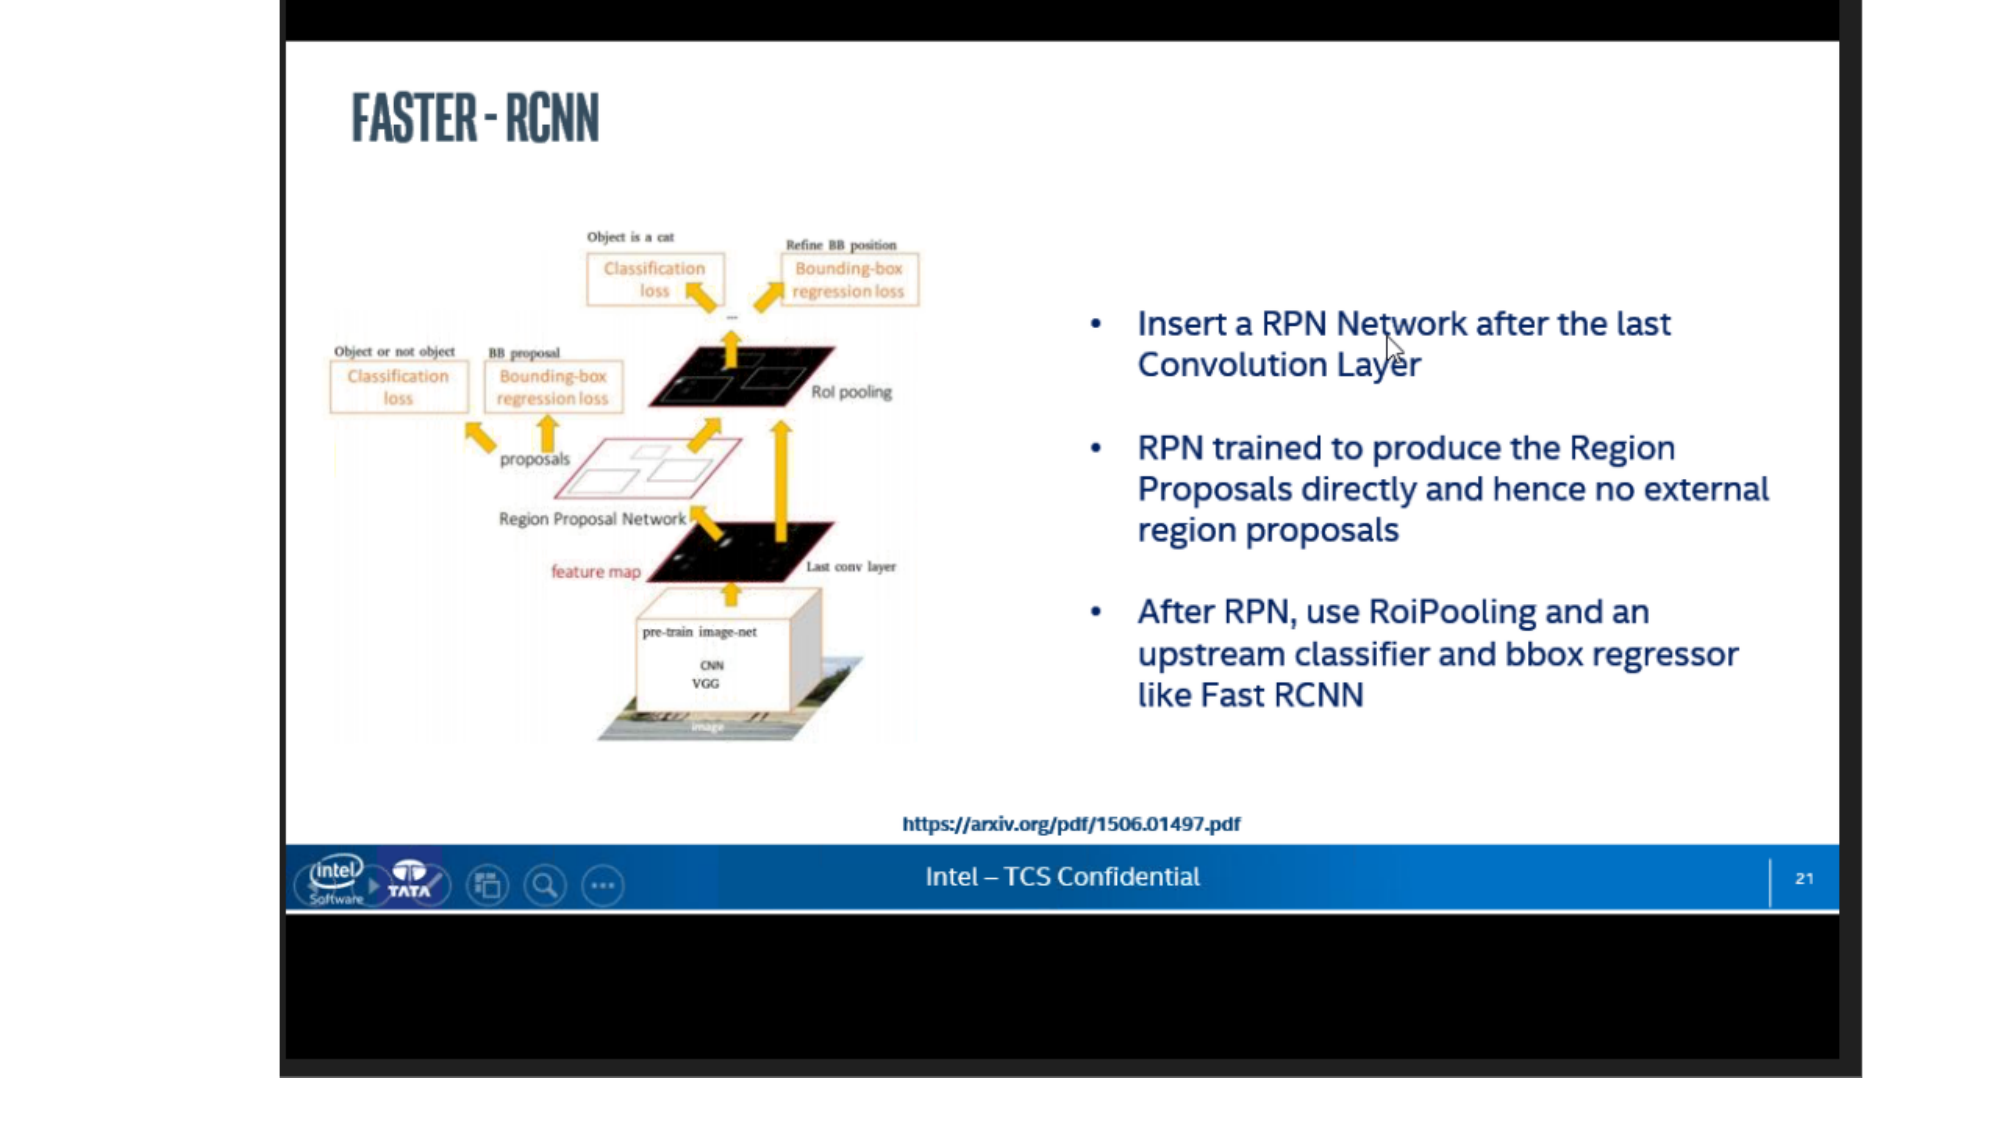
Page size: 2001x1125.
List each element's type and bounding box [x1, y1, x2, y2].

picture [279, 0, 1863, 1079]
